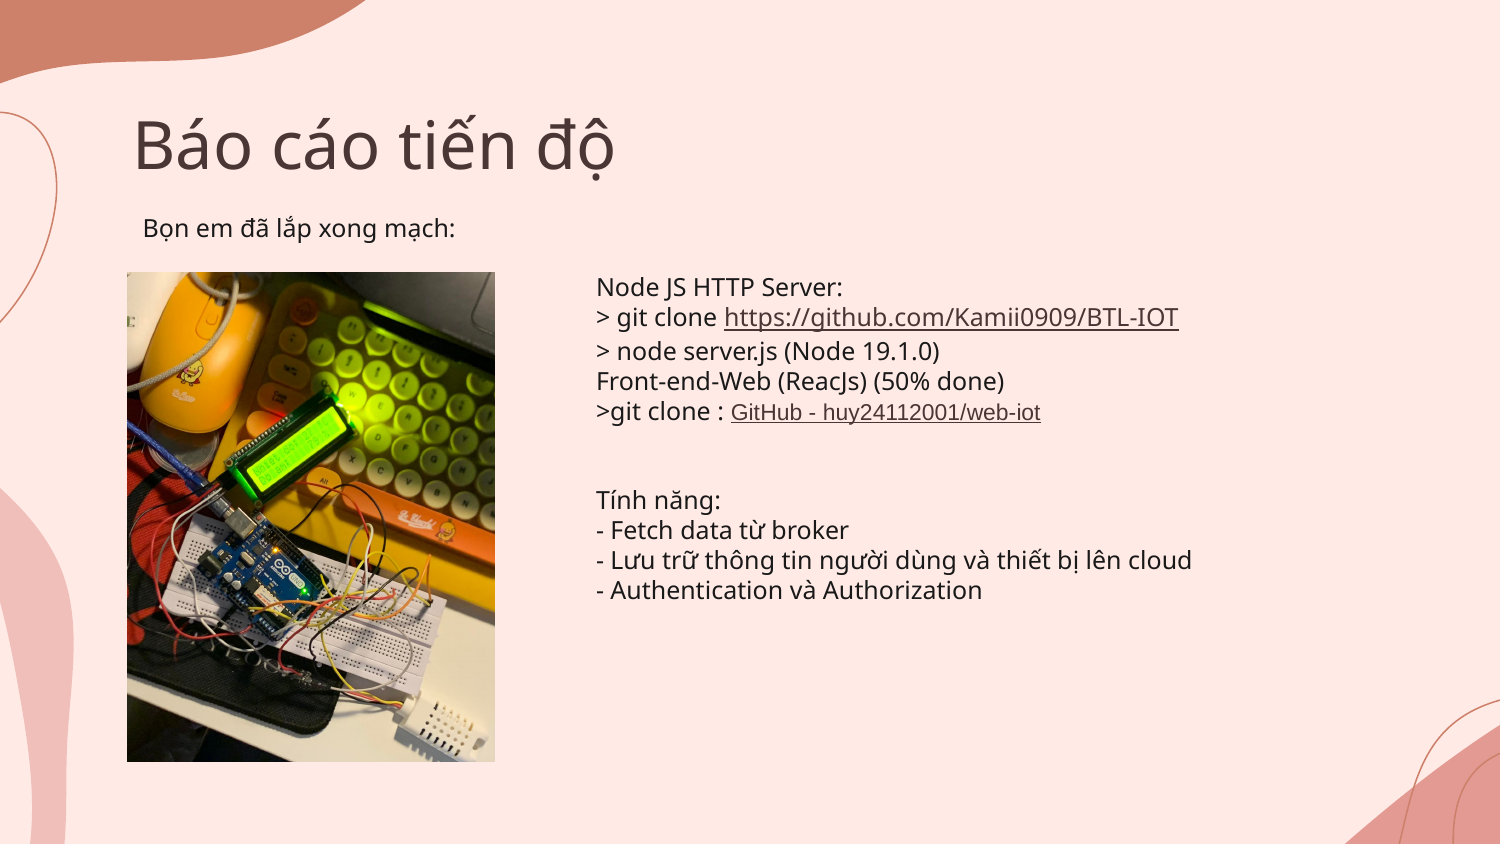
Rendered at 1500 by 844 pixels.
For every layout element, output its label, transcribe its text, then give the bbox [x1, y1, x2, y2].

list Bọn em đã lắp xong mạch: [127, 197, 495, 264]
list Tính năng: - Fetch data từ broker - Lưu trữ thông tin người dùng và thiết bị lên cloud - Authentication và Authorization [581, 439, 1327, 716]
list Node JS HTTP Server: > git clone https://github.com/Kamii0909/BTL-IOT > node server.js (Node 19.1.0) Front-end-Web (ReacJs) (50% done) >git clone : GitHub - huy24112001/web-iot [581, 256, 1364, 440]
title Báo cáo tiến độ [117, 88, 1383, 189]
picture [127, 271, 496, 762]
